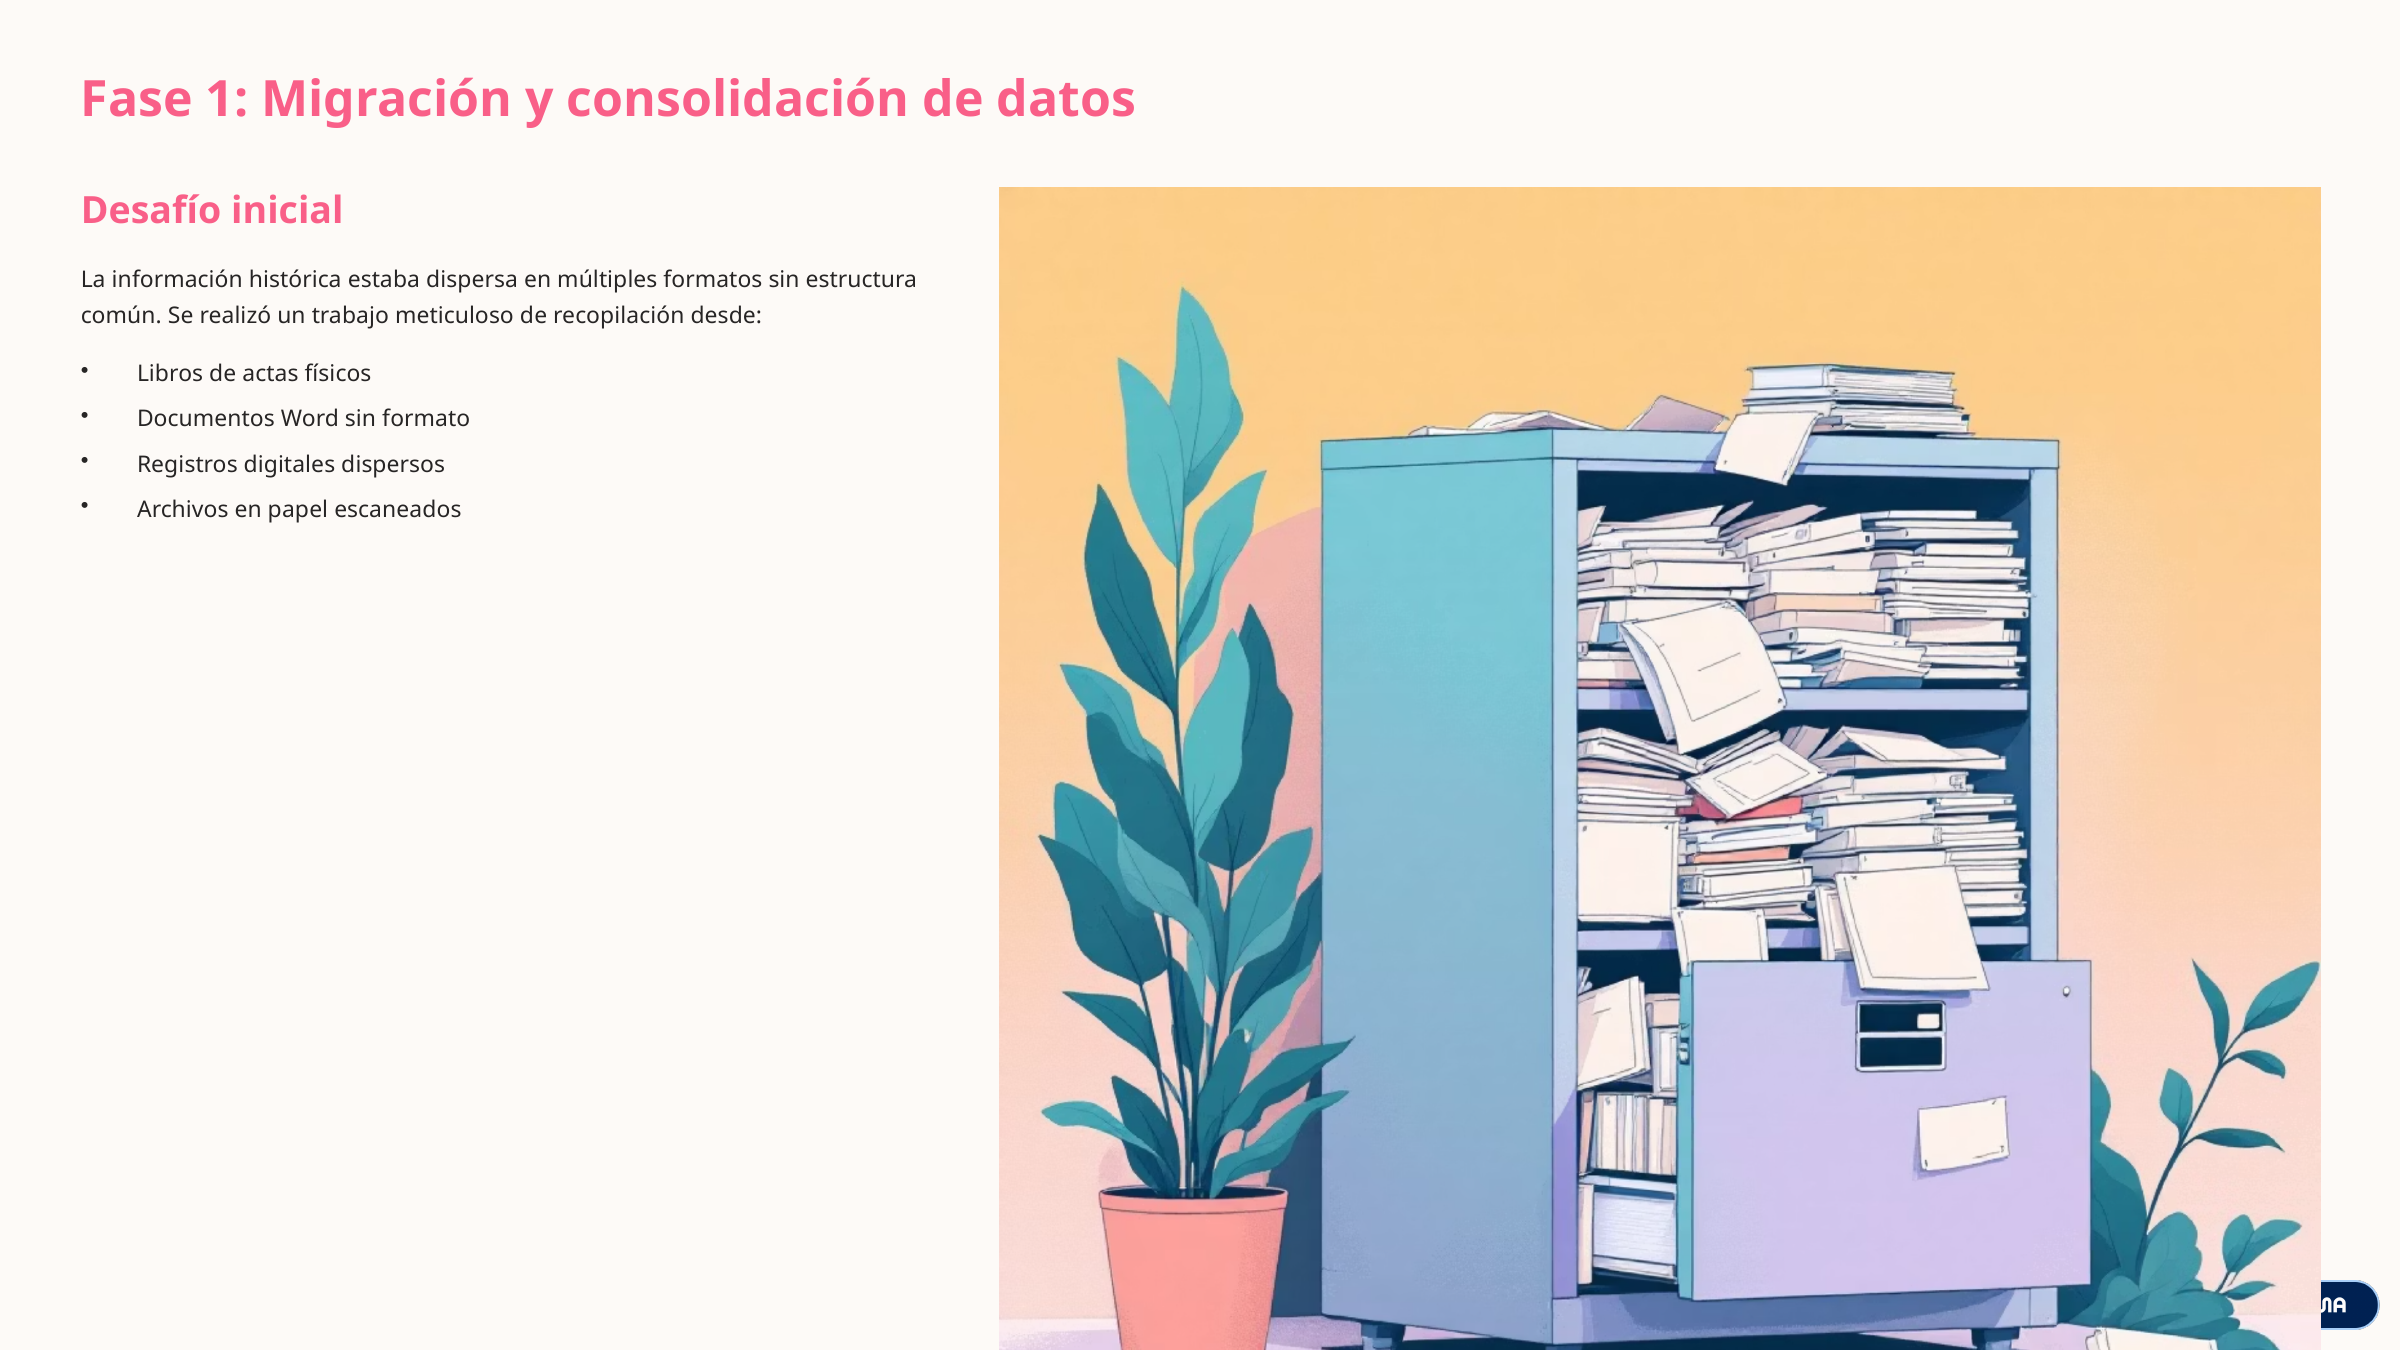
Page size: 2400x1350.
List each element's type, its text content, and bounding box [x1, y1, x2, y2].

text_box Desafío inicial [80, 184, 462, 233]
text_box Libros de actas físicos [80, 350, 943, 387]
text_box Registros digitales dispersos [80, 440, 943, 478]
text_box La información histórica estaba dispersa en múltiples formatos sin estructura común. Se realizó un trabajo meticuloso de recopilación desde: [80, 255, 943, 330]
text_box Archivos en papel escaneados [80, 485, 943, 523]
text_box Fase 1: Migración y consolidación de datos [80, 63, 1063, 127]
picture [999, 187, 2389, 1350]
text_box Documentos Word sin formato [80, 395, 943, 432]
